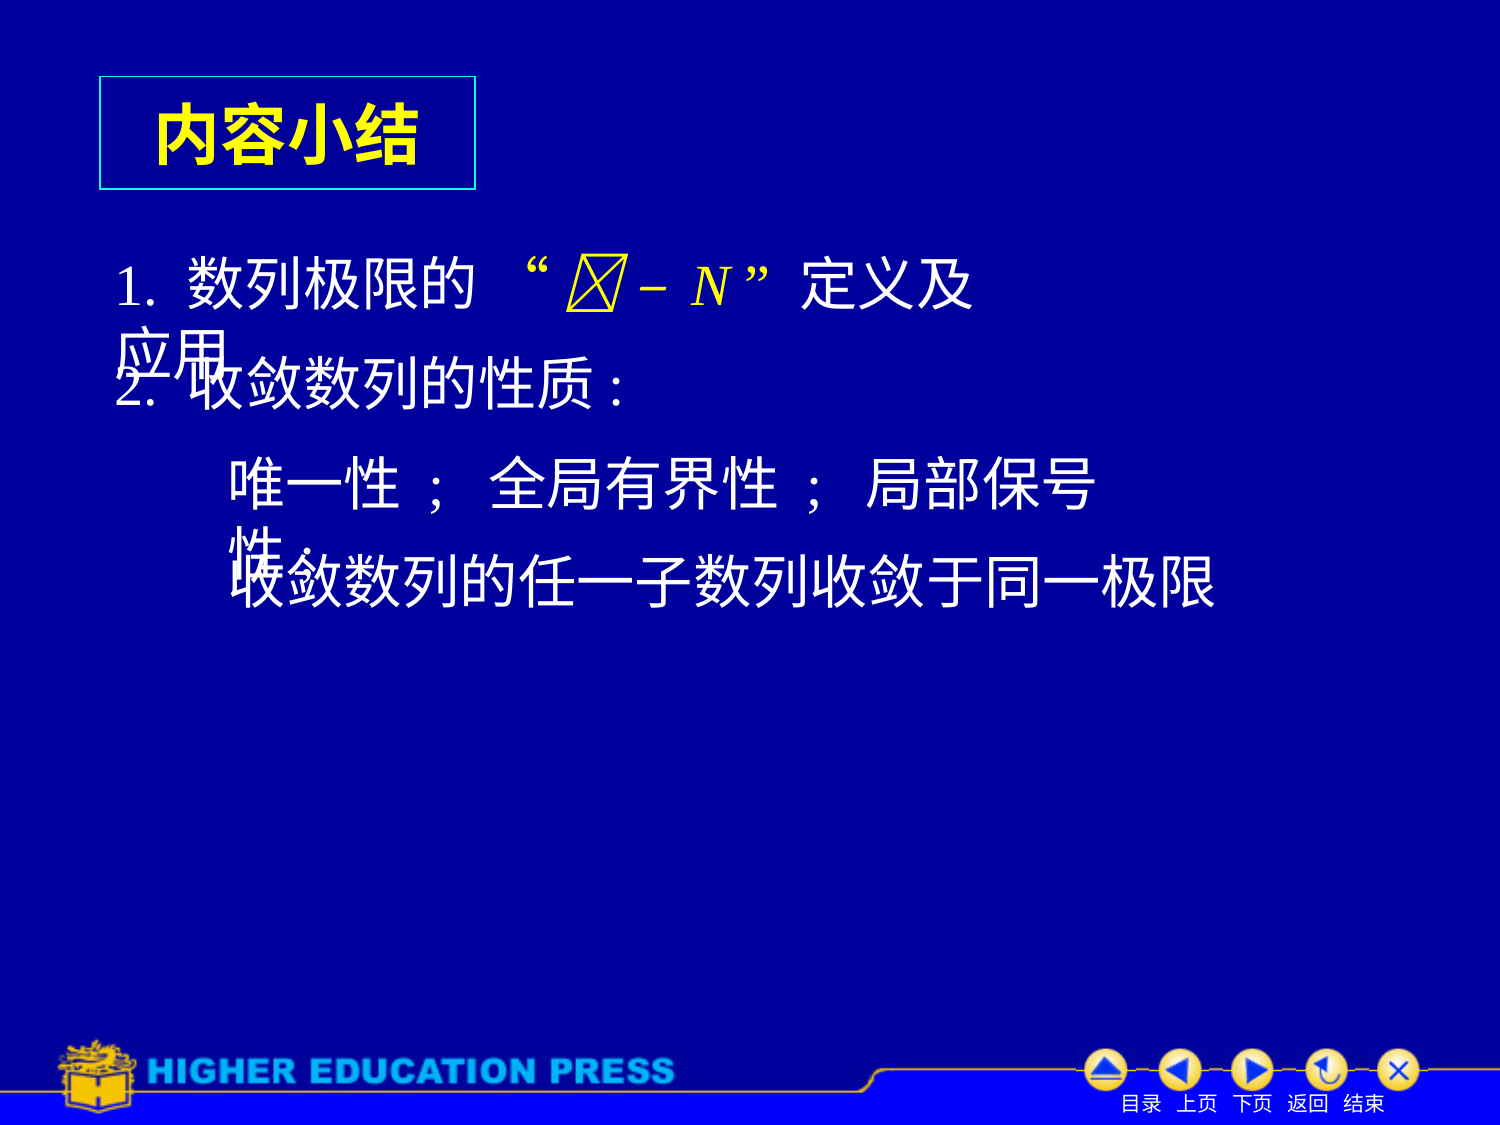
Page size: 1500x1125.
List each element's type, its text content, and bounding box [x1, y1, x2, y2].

picture [0, 0, 1500, 1125]
text_box 收敛数列的任一子数列收敛于同一极限 [212, 537, 1248, 623]
title 内容小结 [99, 76, 476, 190]
text_box 1. 数列极限的 “  – N ” 定义及应用 [99, 240, 1038, 395]
text_box 唯一性 ; 全局有界性 ; 局部保号性; [212, 439, 1141, 537]
text_box 2. 收敛数列的性质: [99, 339, 688, 425]
